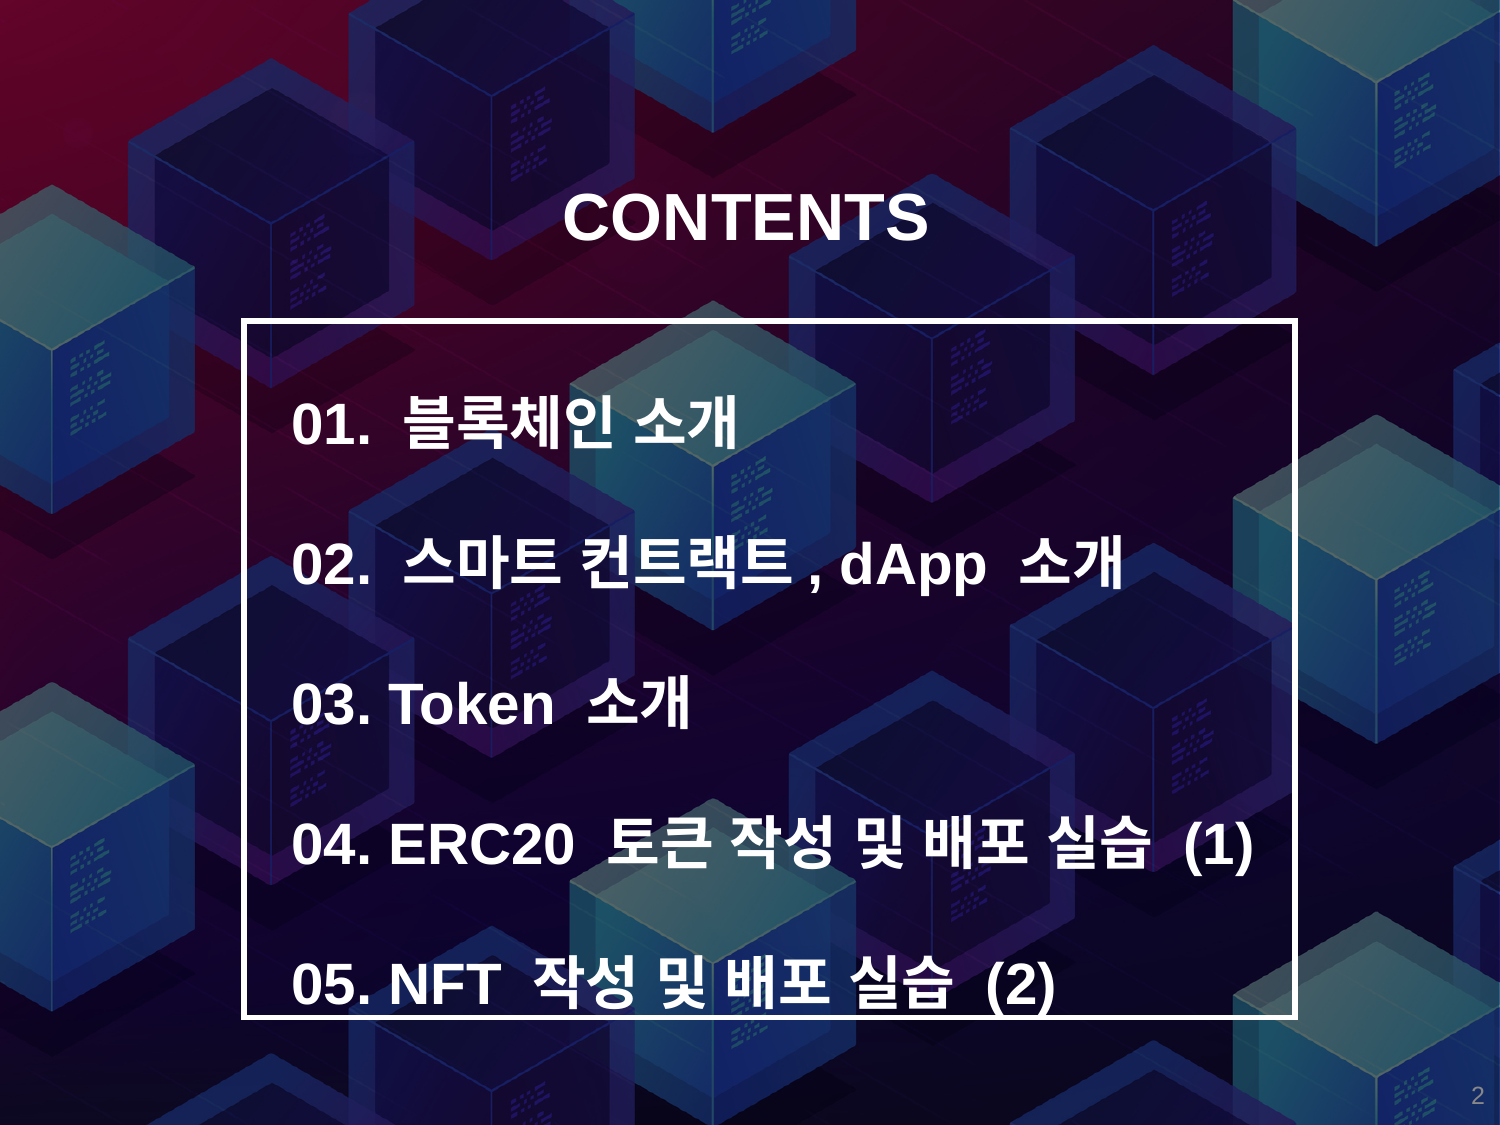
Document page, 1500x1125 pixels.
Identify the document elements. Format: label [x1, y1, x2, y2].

picture [0, 0, 1500, 1125]
text_box [243, 165, 1296, 1031]
